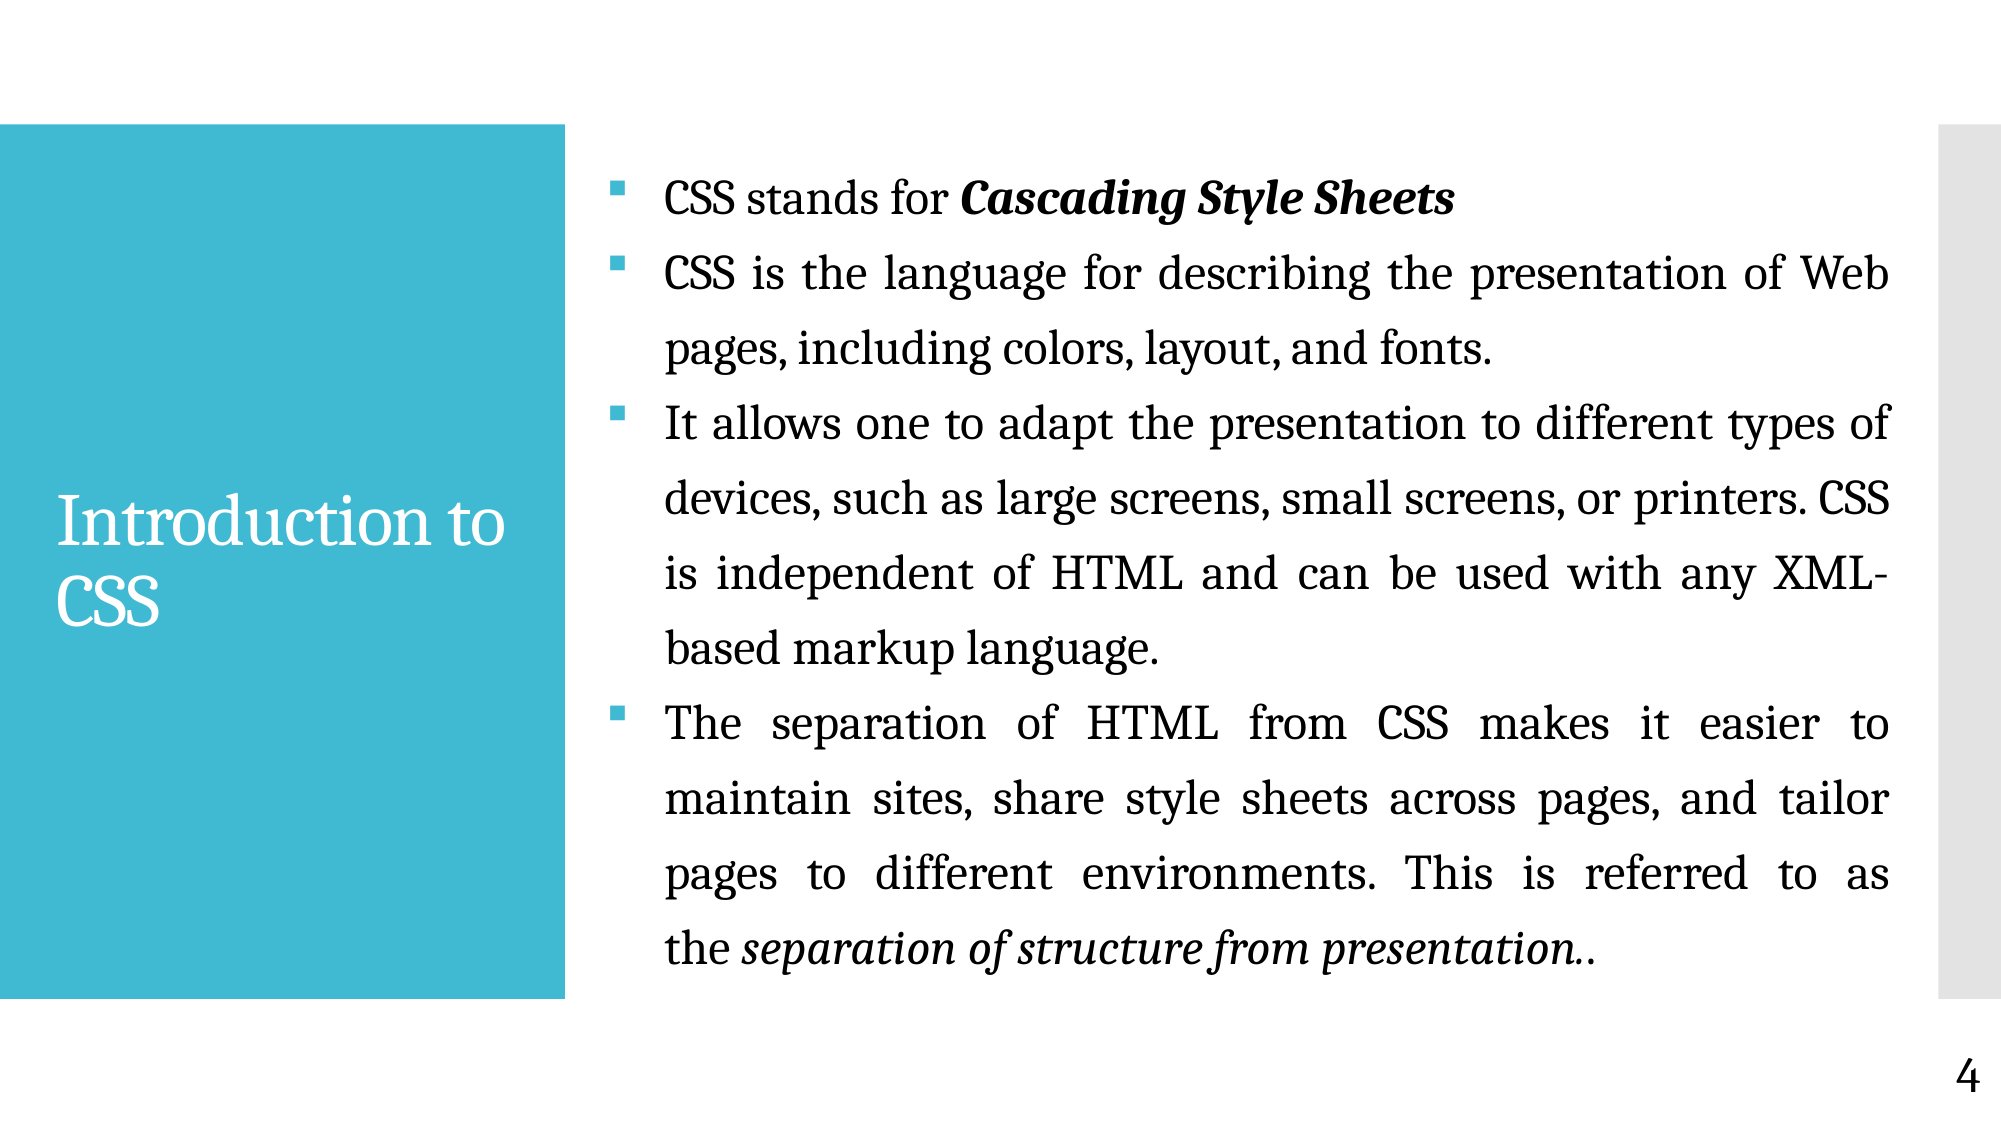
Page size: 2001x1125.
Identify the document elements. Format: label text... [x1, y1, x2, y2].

title Introduction to CSS [41, 184, 525, 940]
list CSS stands for Cascading Style Sheets CSS is the language for describing the presentation of Web pages, including colors, layout, and fonts. It allows one to adapt the presentation to different types of devices, such as large screens, small screens, or printers. CSS is independent of HTML and can be used with any XML-based markup language. The separation of HTML from CSS makes it easier to maintain sites, share style sheets across pages, and tailor pages to different environments. This is referred to as the separation of structure from presentation.. [591, 141, 1906, 982]
slide_number 4 [1744, 1042, 1996, 1103]
